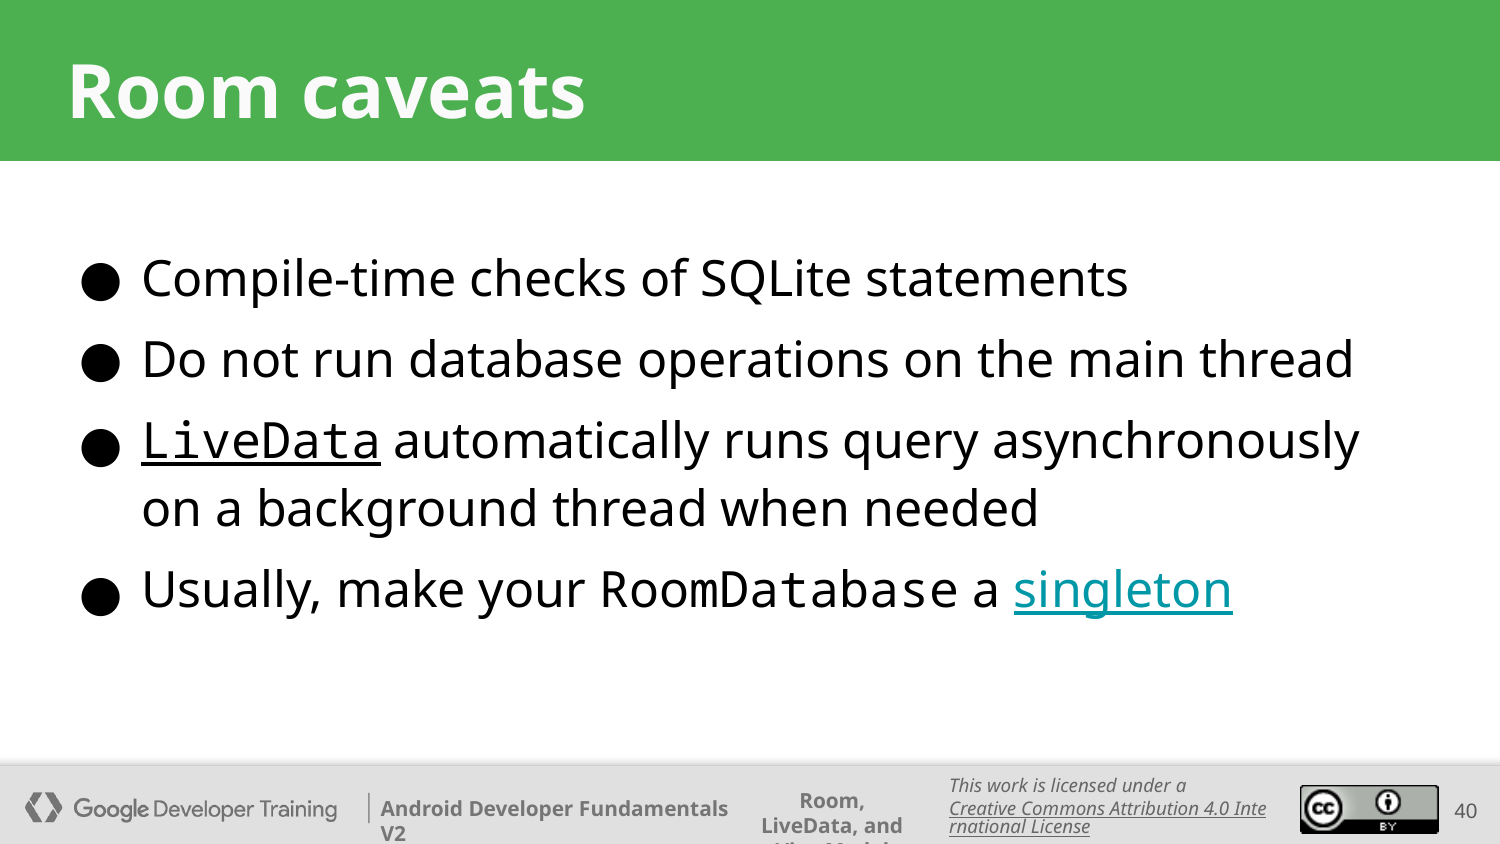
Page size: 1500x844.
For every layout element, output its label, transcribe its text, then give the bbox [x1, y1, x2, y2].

slide_number ‹#› [1402, 777, 1493, 842]
picture [0, 161, 1500, 844]
title Room caveats [51, 28, 1449, 122]
list Compile-time checks of SQLite statements Do not run database operations on the main thread LiveData automatically runs query asynchronously on a background thread when needed Usually, make your RoomDatabase a singleton [51, 231, 1449, 706]
